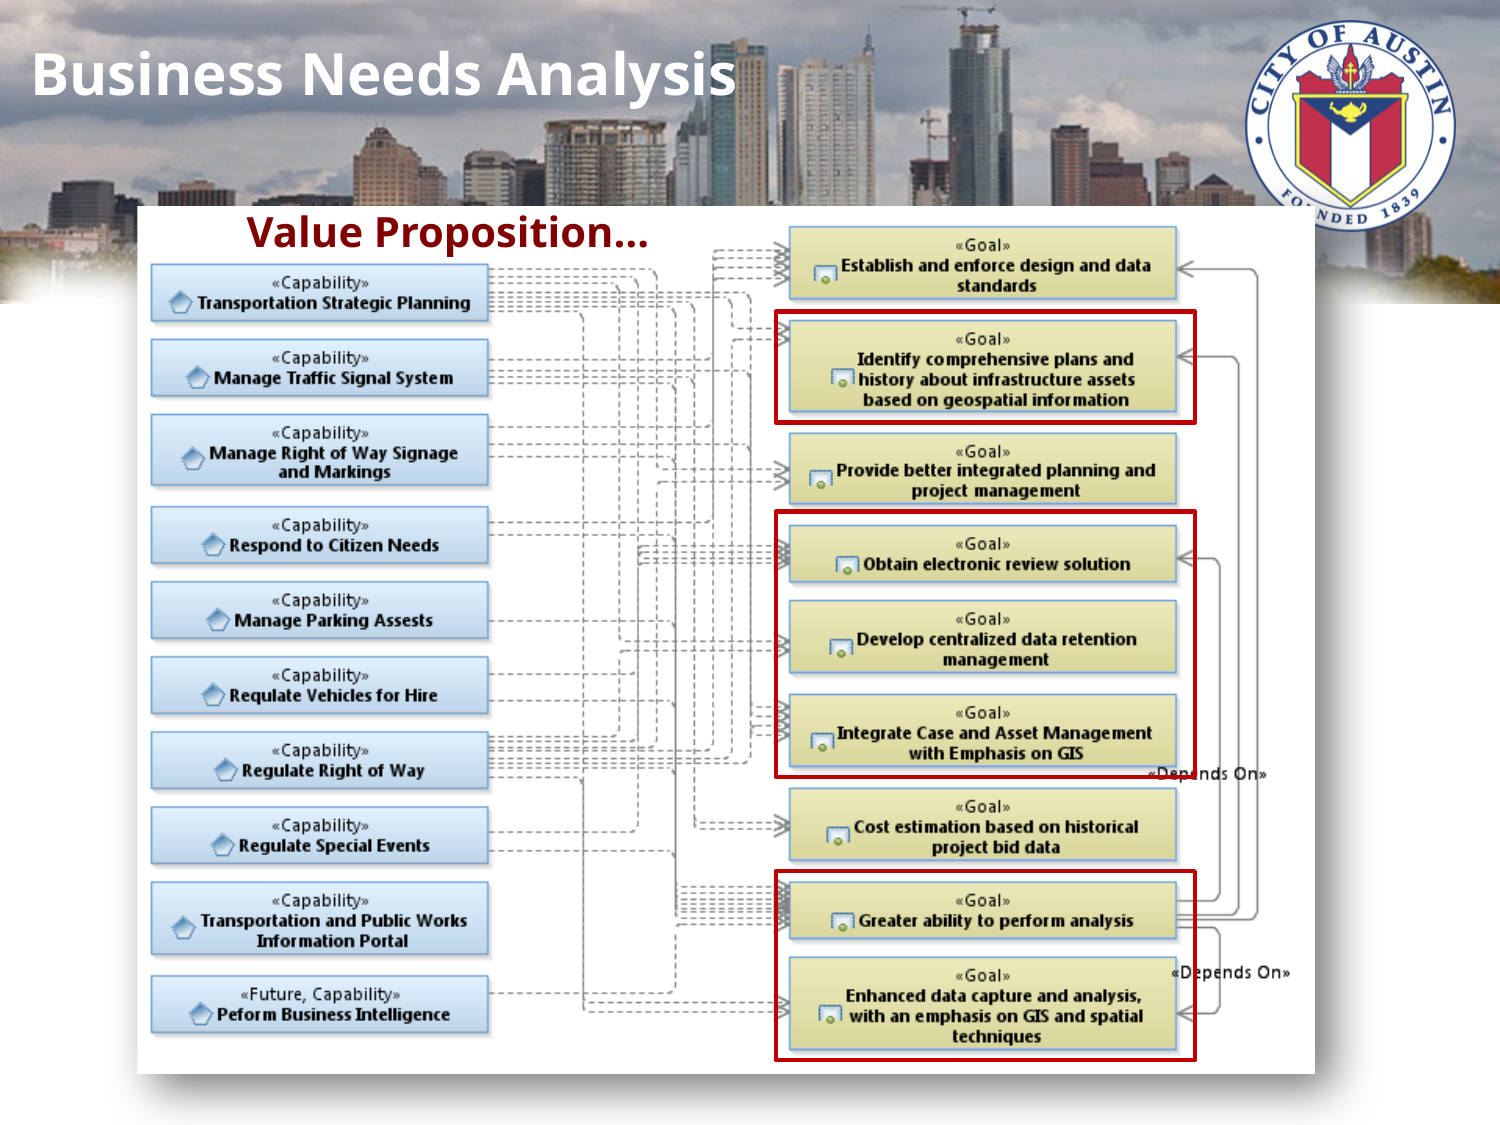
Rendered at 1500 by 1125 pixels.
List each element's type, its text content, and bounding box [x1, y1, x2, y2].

text_box Value Proposition… [231, 198, 665, 204]
picture [0, 0, 1500, 1074]
title Business Needs Analysis [29, 38, 1500, 117]
